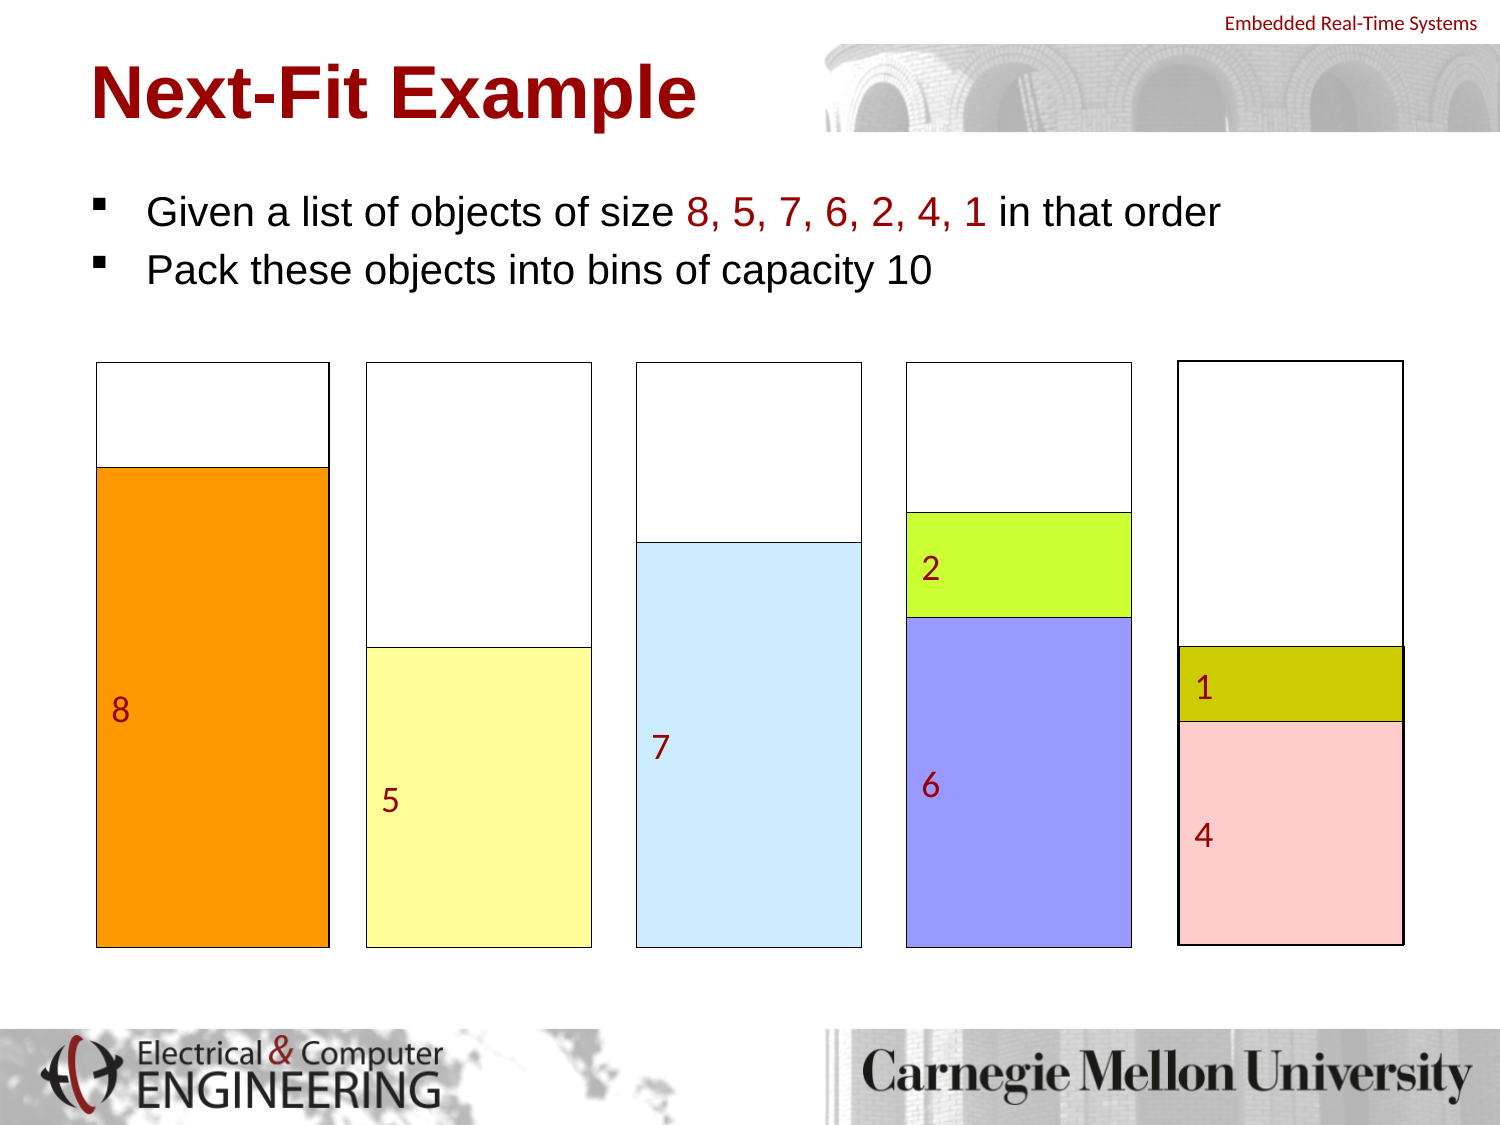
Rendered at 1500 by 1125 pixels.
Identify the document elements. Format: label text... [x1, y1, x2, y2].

title Next-Fit Example [75, 45, 1425, 133]
text_box 8 [96, 467, 330, 948]
picture [664, 43, 1500, 133]
text_box 5 [366, 647, 592, 948]
text_box [906, 362, 1132, 948]
text_box [636, 362, 862, 948]
text_box [1178, 360, 1404, 946]
text_box [96, 362, 330, 467]
list Given a list of objects of size 8, 5, 7, 6, 2, 4, 1 in that order Pack these objects into bins of capacity 10 [75, 177, 1425, 1005]
picture [0, 1028, 1500, 1125]
text_box [366, 362, 592, 647]
